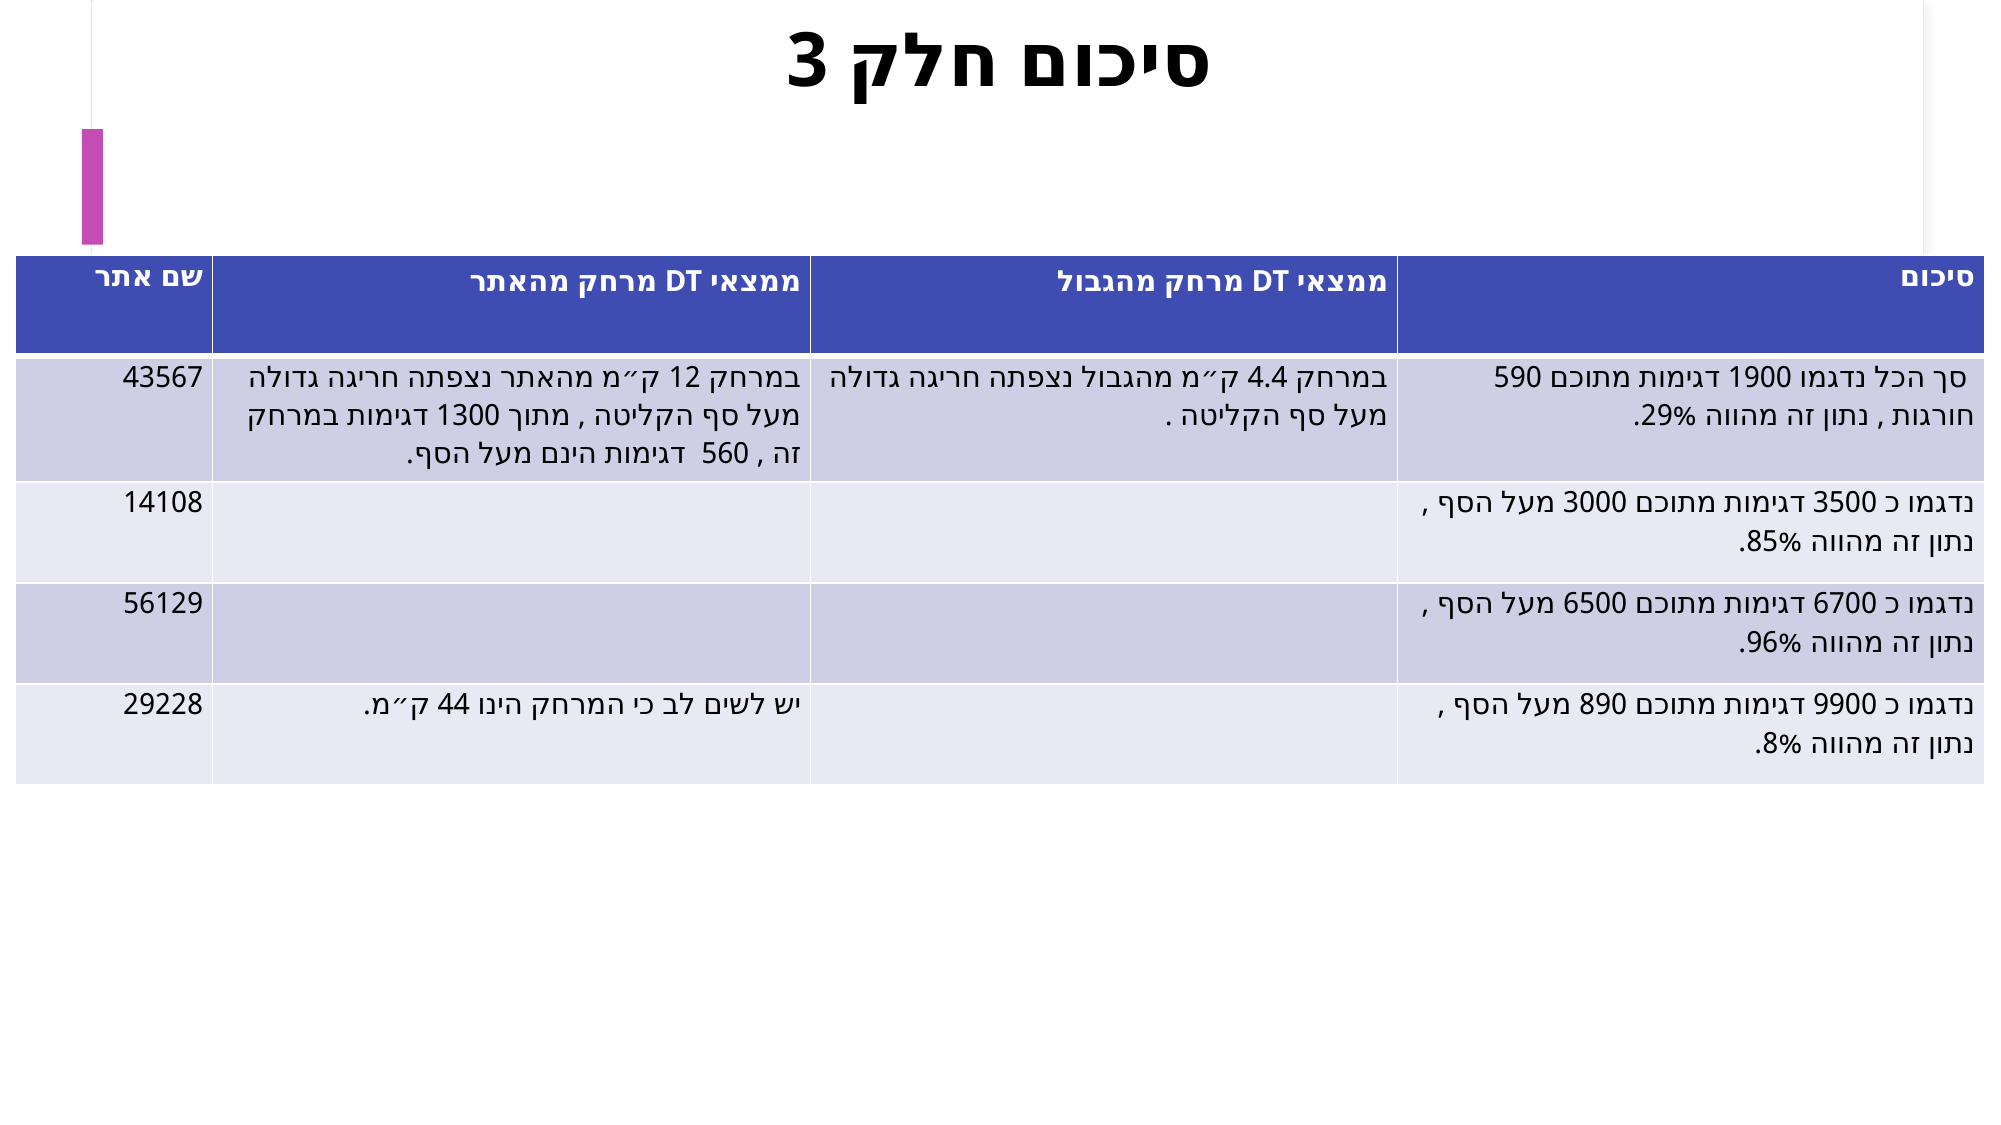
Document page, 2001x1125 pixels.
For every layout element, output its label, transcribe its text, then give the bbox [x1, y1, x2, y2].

table_cell נדגמו כ 3500 דגימות מתוכם 3000 מעל הסף , נתון זה מהווה 85%. [1398, 483, 1984, 582]
table_cell 14108 [16, 483, 212, 582]
table_cell [213, 584, 810, 683]
table_cell במרחק 4.4 ק״מ מהגבול נצפתה חריגה גדולה מעל סף הקליטה . [811, 359, 1397, 481]
table_cell סך הכל נדגמו 1900 דגימות מתוכם 590 חורגות , נתון זה מהווה 29%. [1398, 359, 1984, 481]
table_cell נדגמו כ 9900 דגימות מתוכם 890 מעל הסף , נתון זה מהווה 8%. [1398, 685, 1984, 784]
table_header סיכום [1398, 256, 1984, 353]
table_header ממצאי DT מרחק מהגבול [811, 256, 1397, 353]
table_cell [213, 483, 810, 582]
table_header ממצאי DT מרחק מהאתר [213, 256, 810, 353]
table_cell 56129 [16, 584, 212, 683]
table_cell [811, 584, 1397, 683]
table_cell [811, 483, 1397, 582]
table_cell 29228 [16, 685, 212, 784]
title סיכום חלק 3 [166, 0, 1834, 127]
table_header שם אתר [16, 256, 212, 353]
table_cell במרחק 12 ק״מ מהאתר נצפתה חריגה גדולה מעל סף הקליטה , מתוך 1300 דגימות במרחק זה , 560 דגימות הינם מעל הסף. [213, 359, 810, 481]
table_cell יש לשים לב כי המרחק הינו 44 ק״מ. [213, 685, 810, 784]
table_cell נדגמו כ 6700 דגימות מתוכם 6500 מעל הסף , נתון זה מהווה 96%. [1398, 584, 1984, 683]
table_cell 43567 [16, 359, 212, 481]
table_cell [811, 685, 1397, 784]
